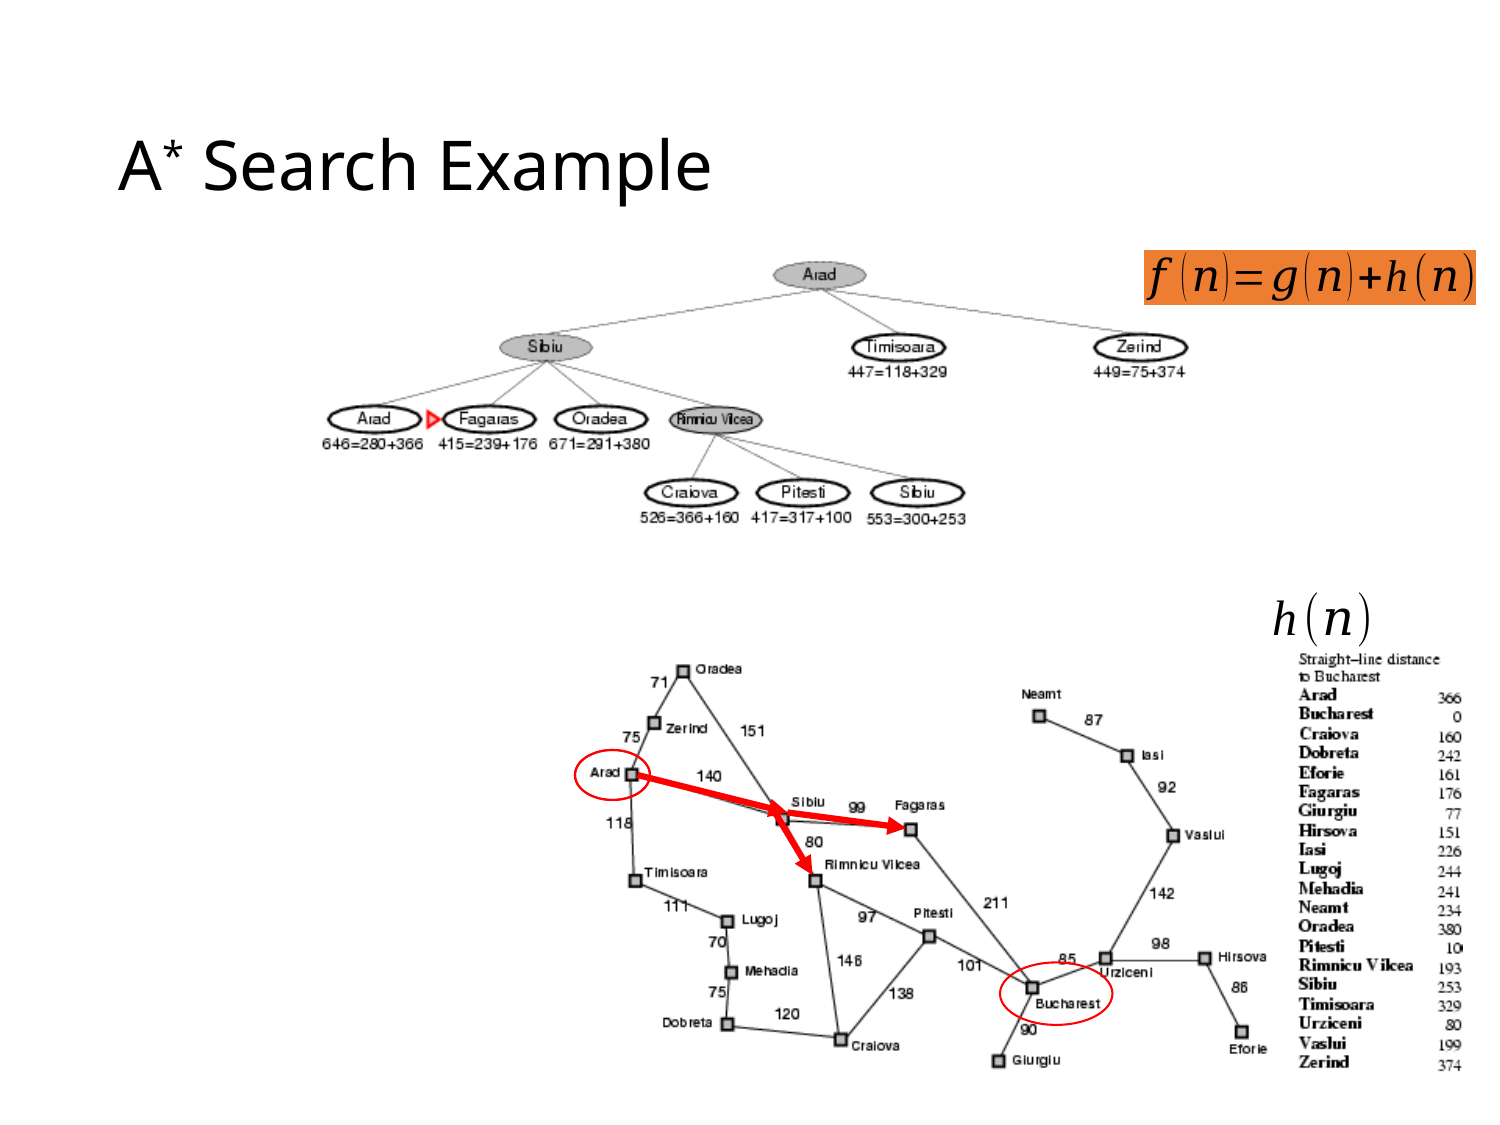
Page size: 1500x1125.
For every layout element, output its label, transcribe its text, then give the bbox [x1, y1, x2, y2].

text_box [787, 812, 907, 829]
picture [312, 249, 1200, 615]
text_box [573, 755, 587, 795]
title A* Search Example [103, 59, 1397, 278]
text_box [774, 812, 813, 875]
picture [587, 649, 1463, 1079]
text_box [637, 774, 788, 813]
